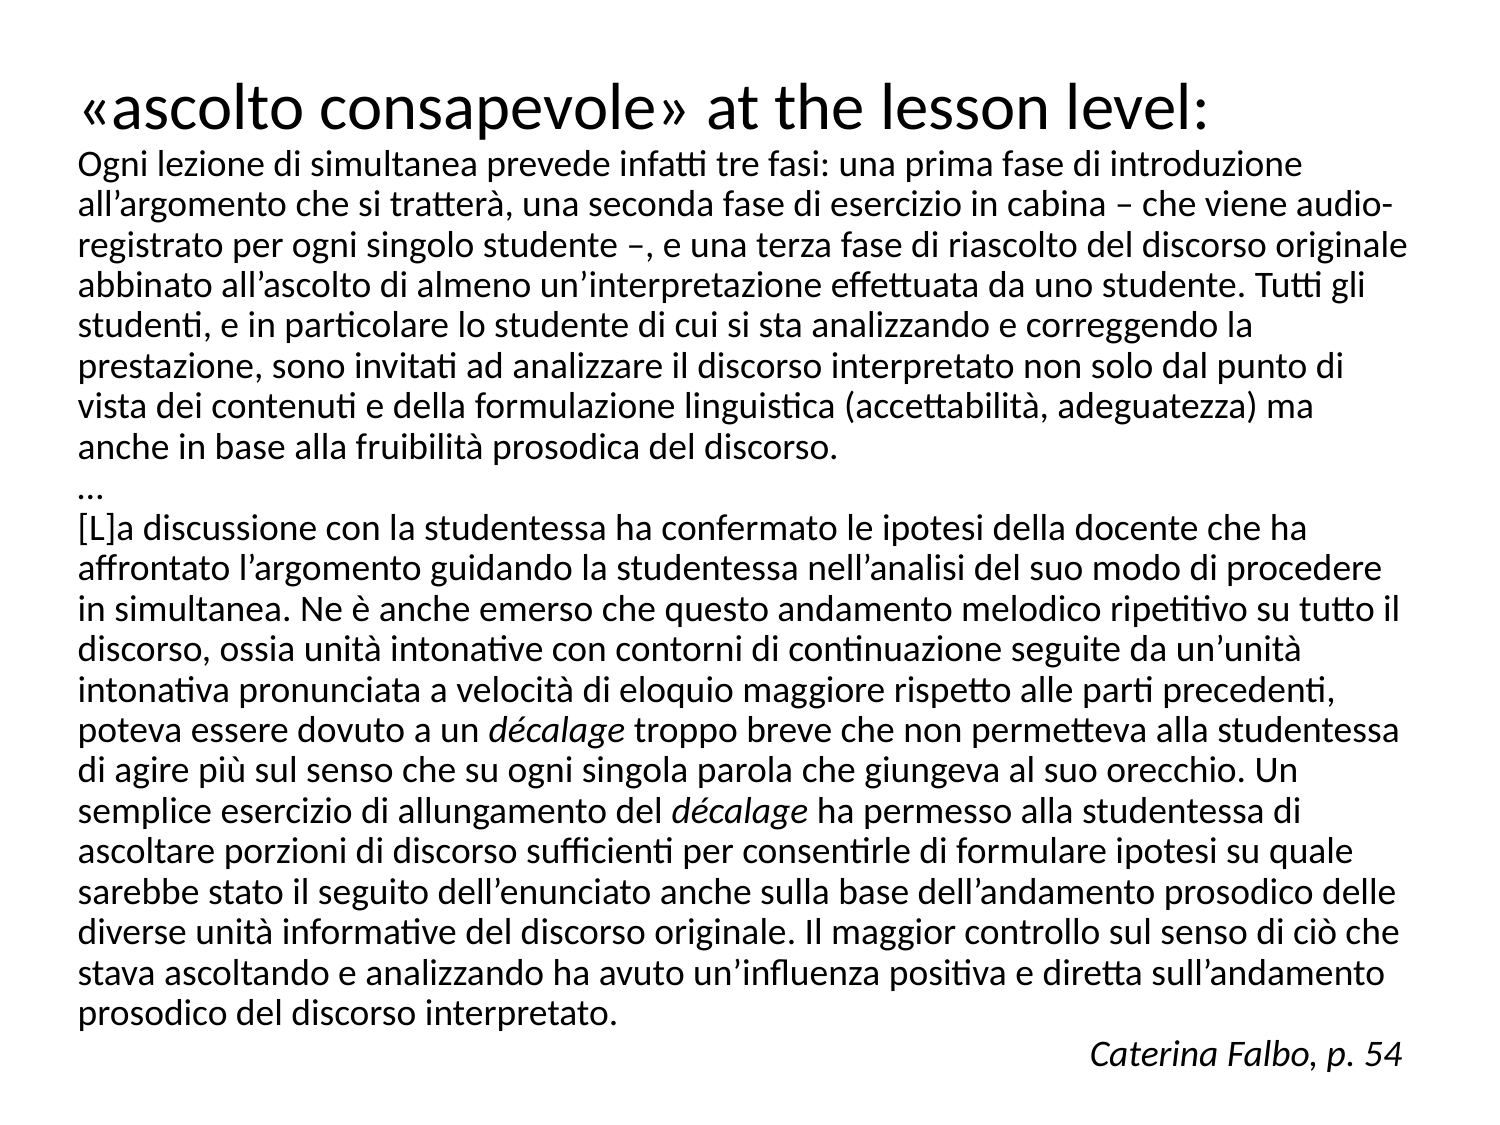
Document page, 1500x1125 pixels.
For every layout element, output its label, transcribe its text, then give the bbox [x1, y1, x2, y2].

list «ascolto consapevole» at the lesson level: Ogni lezione di simultanea prevede infatti tre fasi: una prima fase di introduzione all’argomento che si tratterà, una seconda fase di esercizio in cabina – che viene audio-registrato per ogni singolo studente –, e una terza fase di riascolto del discorso originale abbinato all’ascolto di almeno un’interpretazione effettuata da uno studente. Tutti gli studenti, e in particolare lo studente di cui si sta analizzando e correggendo la prestazione, sono invitati ad analizzare il discorso interpretato non solo dal punto di vista dei contenuti e della formulazione linguistica (accettabilità, adeguatezza) ma anche in base alla fruibilità prosodica del discorso. … [L]a discussione con la studentessa ha confermato le ipotesi della docente che ha affrontato l’argomento guidando la studentessa nell’analisi del suo modo di procedere in simultanea. Ne è anche emerso che questo andamento melodico ripetitivo su tutto il discorso, ossia unità intonative con contorni di continuazione seguite da un’unità intonativa pronunciata a velocità di eloquio maggiore rispetto alle parti precedenti, poteva essere dovuto a un décalage troppo breve che non permetteva alla studentessa di agire più sul senso che su ogni singola parola che giungeva al suo orecchio. Un semplice esercizio di allungamento del décalage ha permesso alla studentessa di ascoltare porzioni di discorso sufficienti per consentirle di formulare ipotesi su quale sarebbe stato il seguito dell’enunciato anche sulla base dell’andamento prosodico delle diverse unità informative del discorso originale. Il maggior controllo sul senso di ciò che stava ascoltando e analizzando ha avuto un’influenza positiva e diretta sull’andamento prosodico del discorso interpretato. Caterina Falbo, p. 54 [62, 64, 1426, 1100]
